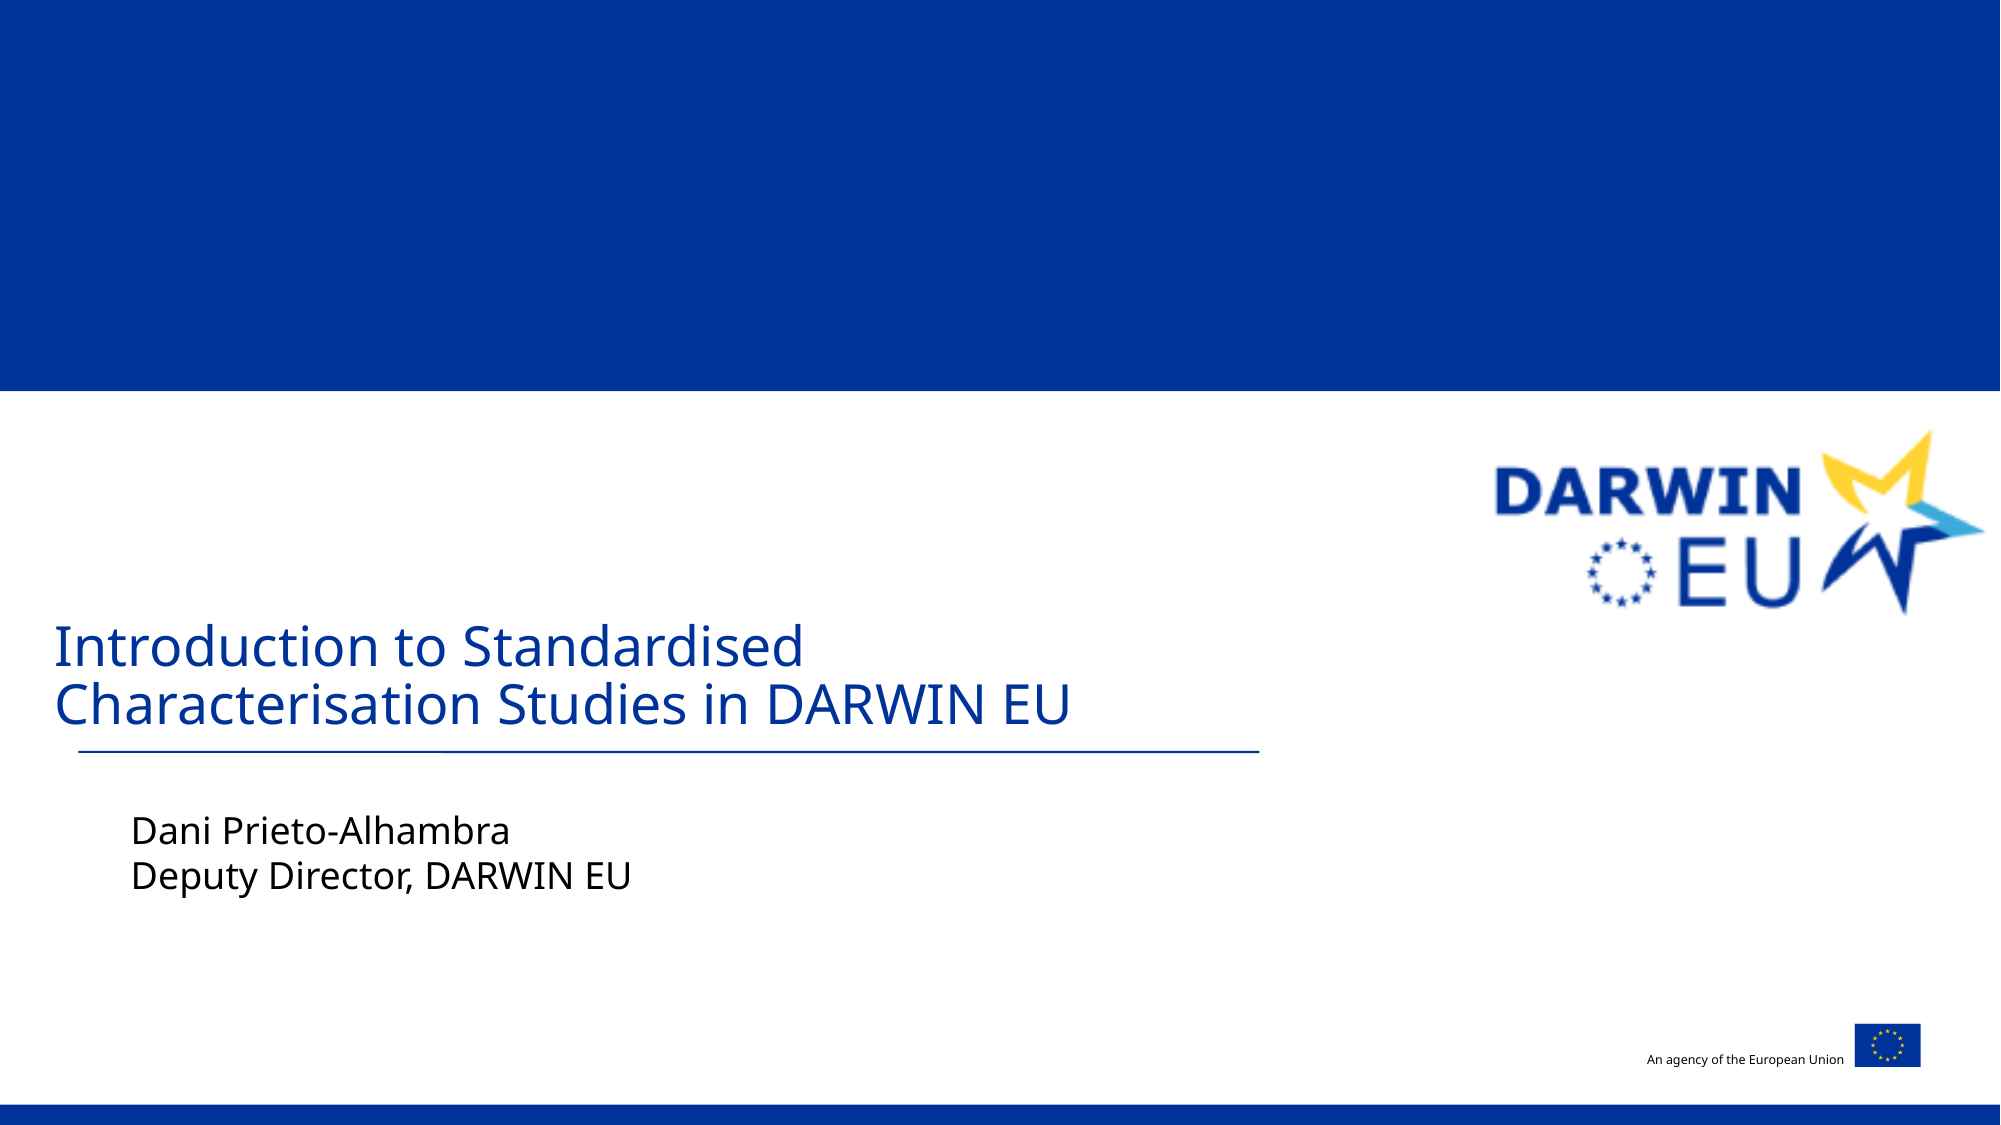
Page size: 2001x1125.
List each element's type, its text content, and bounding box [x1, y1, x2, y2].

picture [1853, 1022, 1922, 1068]
picture [1486, 418, 1991, 627]
text_box Dani Prieto-Alhambra Deputy Director, DARWIN EU [115, 799, 649, 905]
text_box Introduction to Standardised Characterisation Studies in DARWIN EU [55, 458, 1739, 736]
